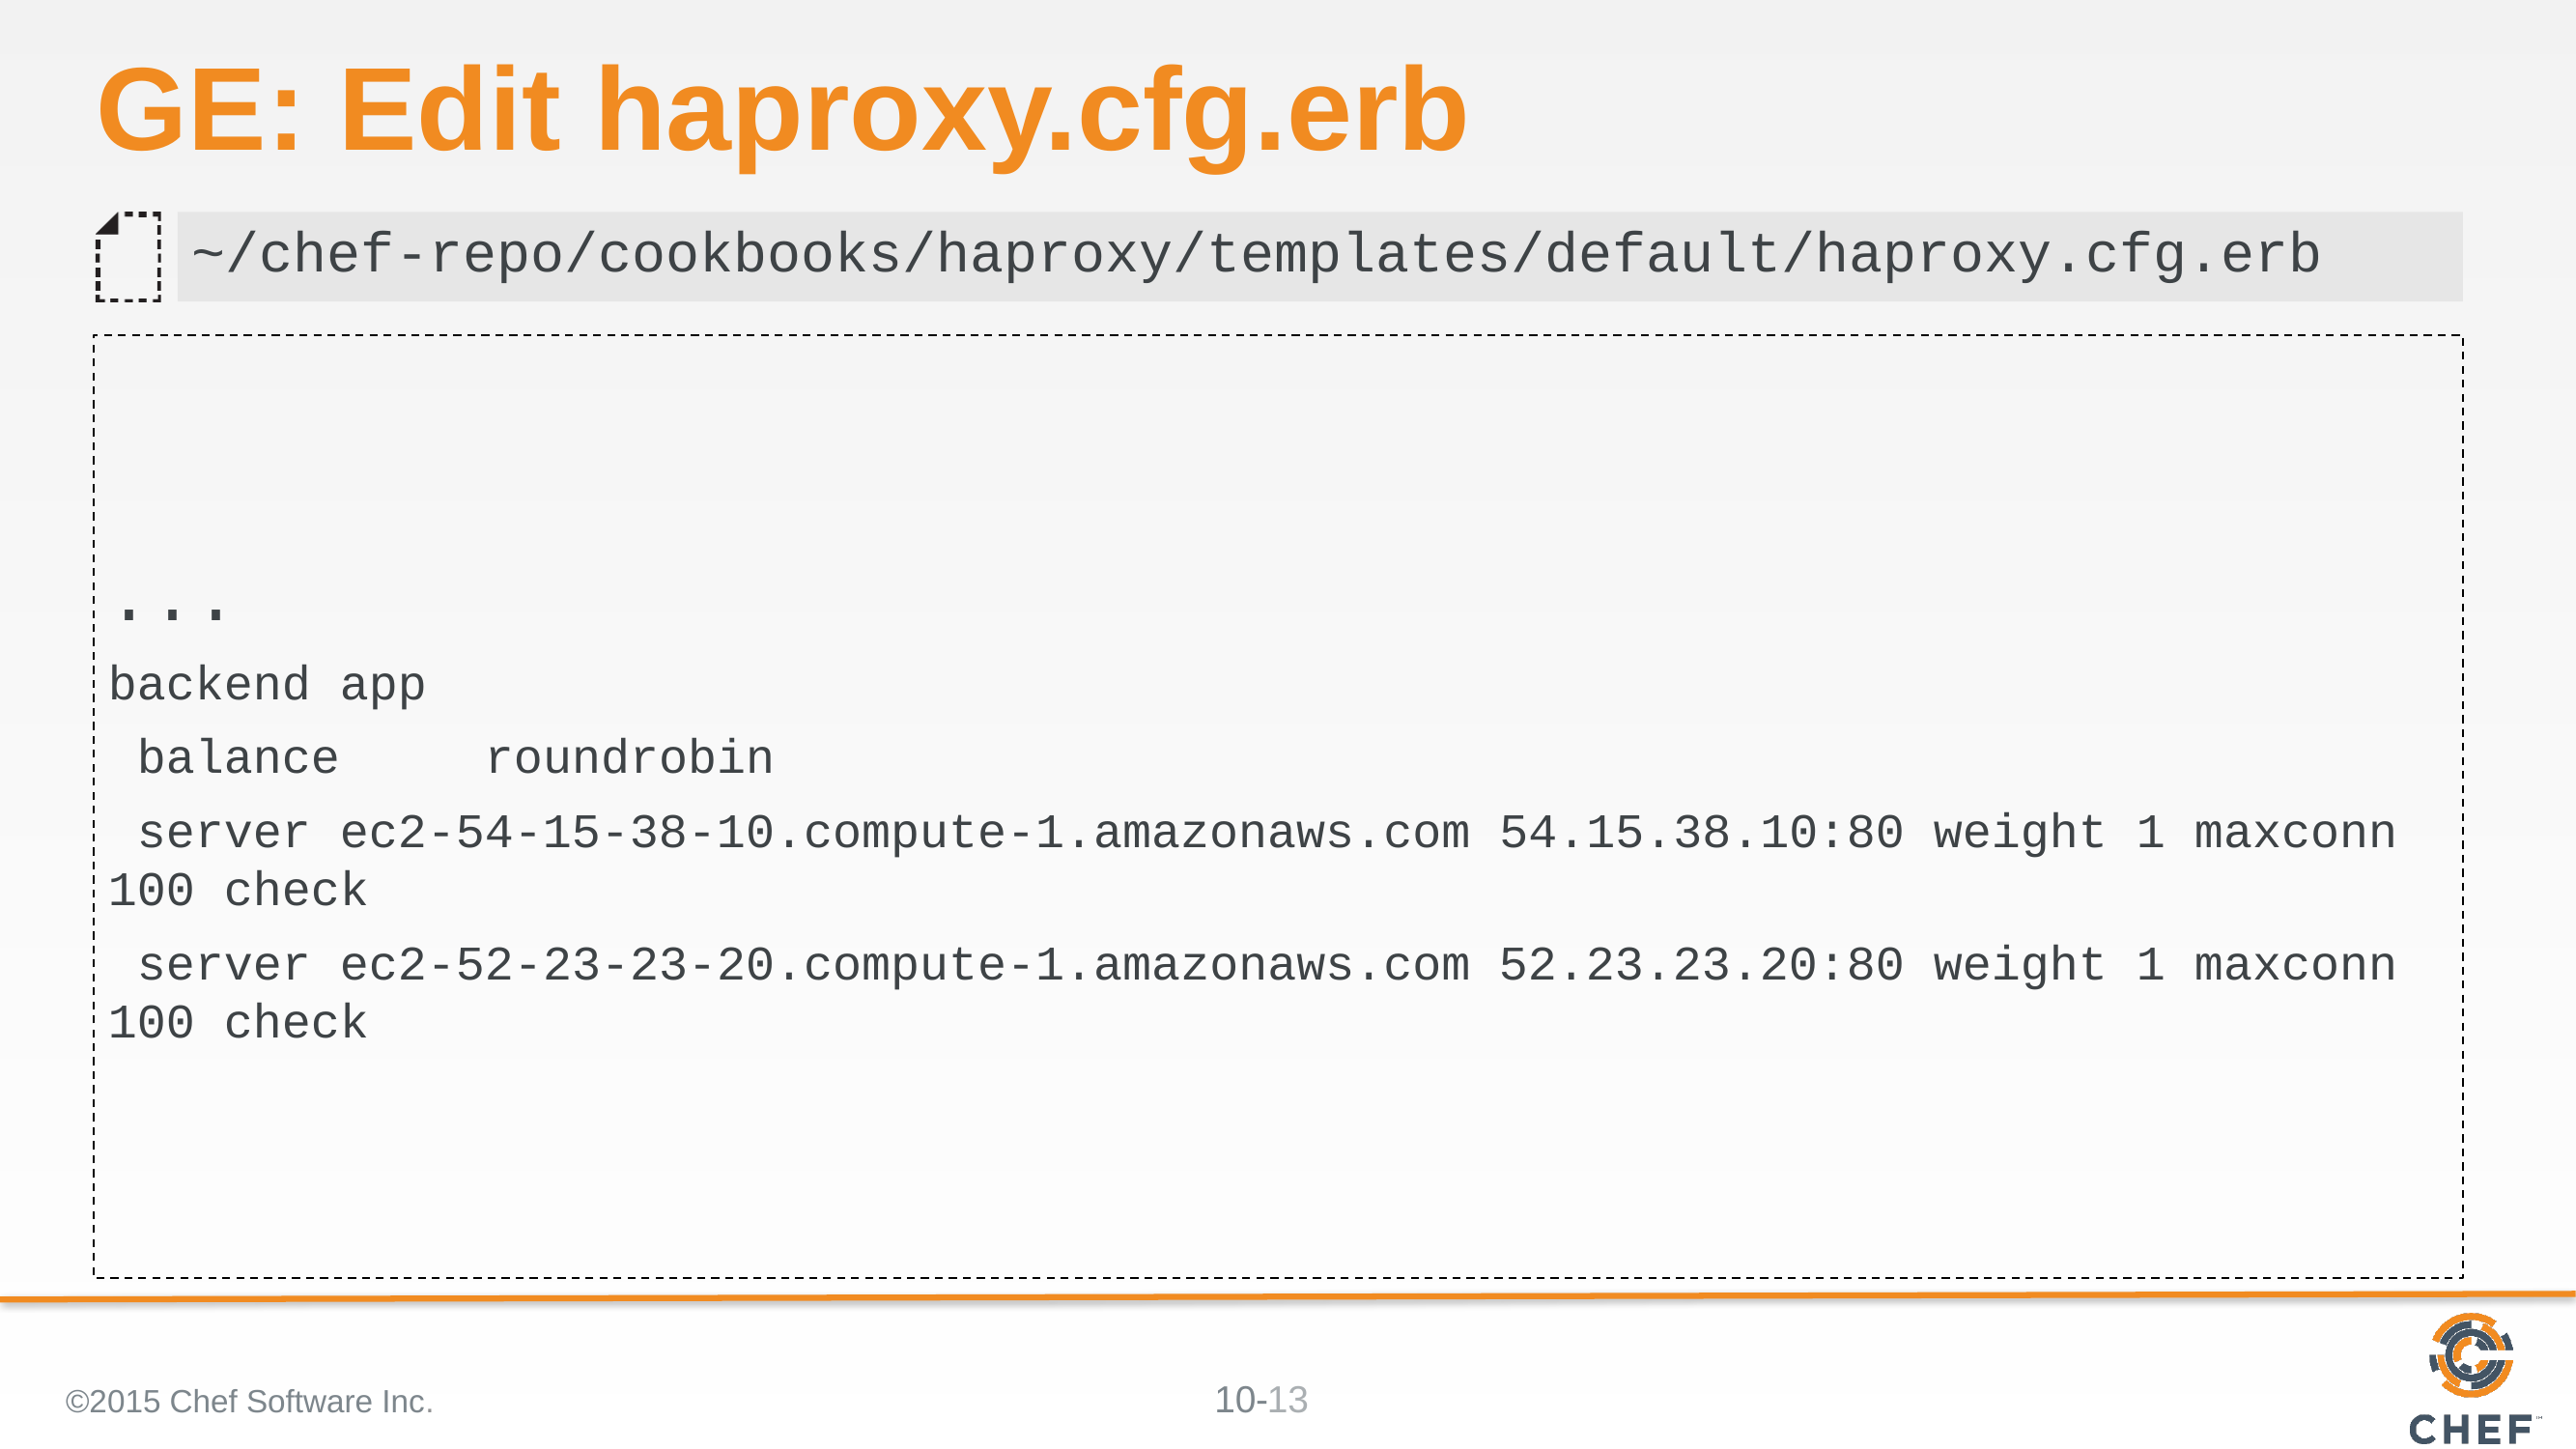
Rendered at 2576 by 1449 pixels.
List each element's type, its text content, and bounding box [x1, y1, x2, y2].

footer ©2015 Chef Software Inc. [51, 1359, 952, 1440]
list ~/chef-repo/cookbooks/haproxy/templates/default/haproxy.cfg.erb [177, 212, 2463, 302]
title GE: Edit haproxy.cfg.erb [96, 48, 2463, 180]
slide_number 13 [998, 1359, 1578, 1437]
list ... backend app balance roundrobin server ec2-54-15-38-10.compute-1.amazonaws.com 54.15.38.10:80 weight 1 maxconn 100 check server ec2-52-23-23-20.compute-1.amazonaws.com 52.23.23.20:80 weight 1 maxconn 100 check [93, 334, 2464, 1279]
picture [2399, 1297, 2550, 1449]
